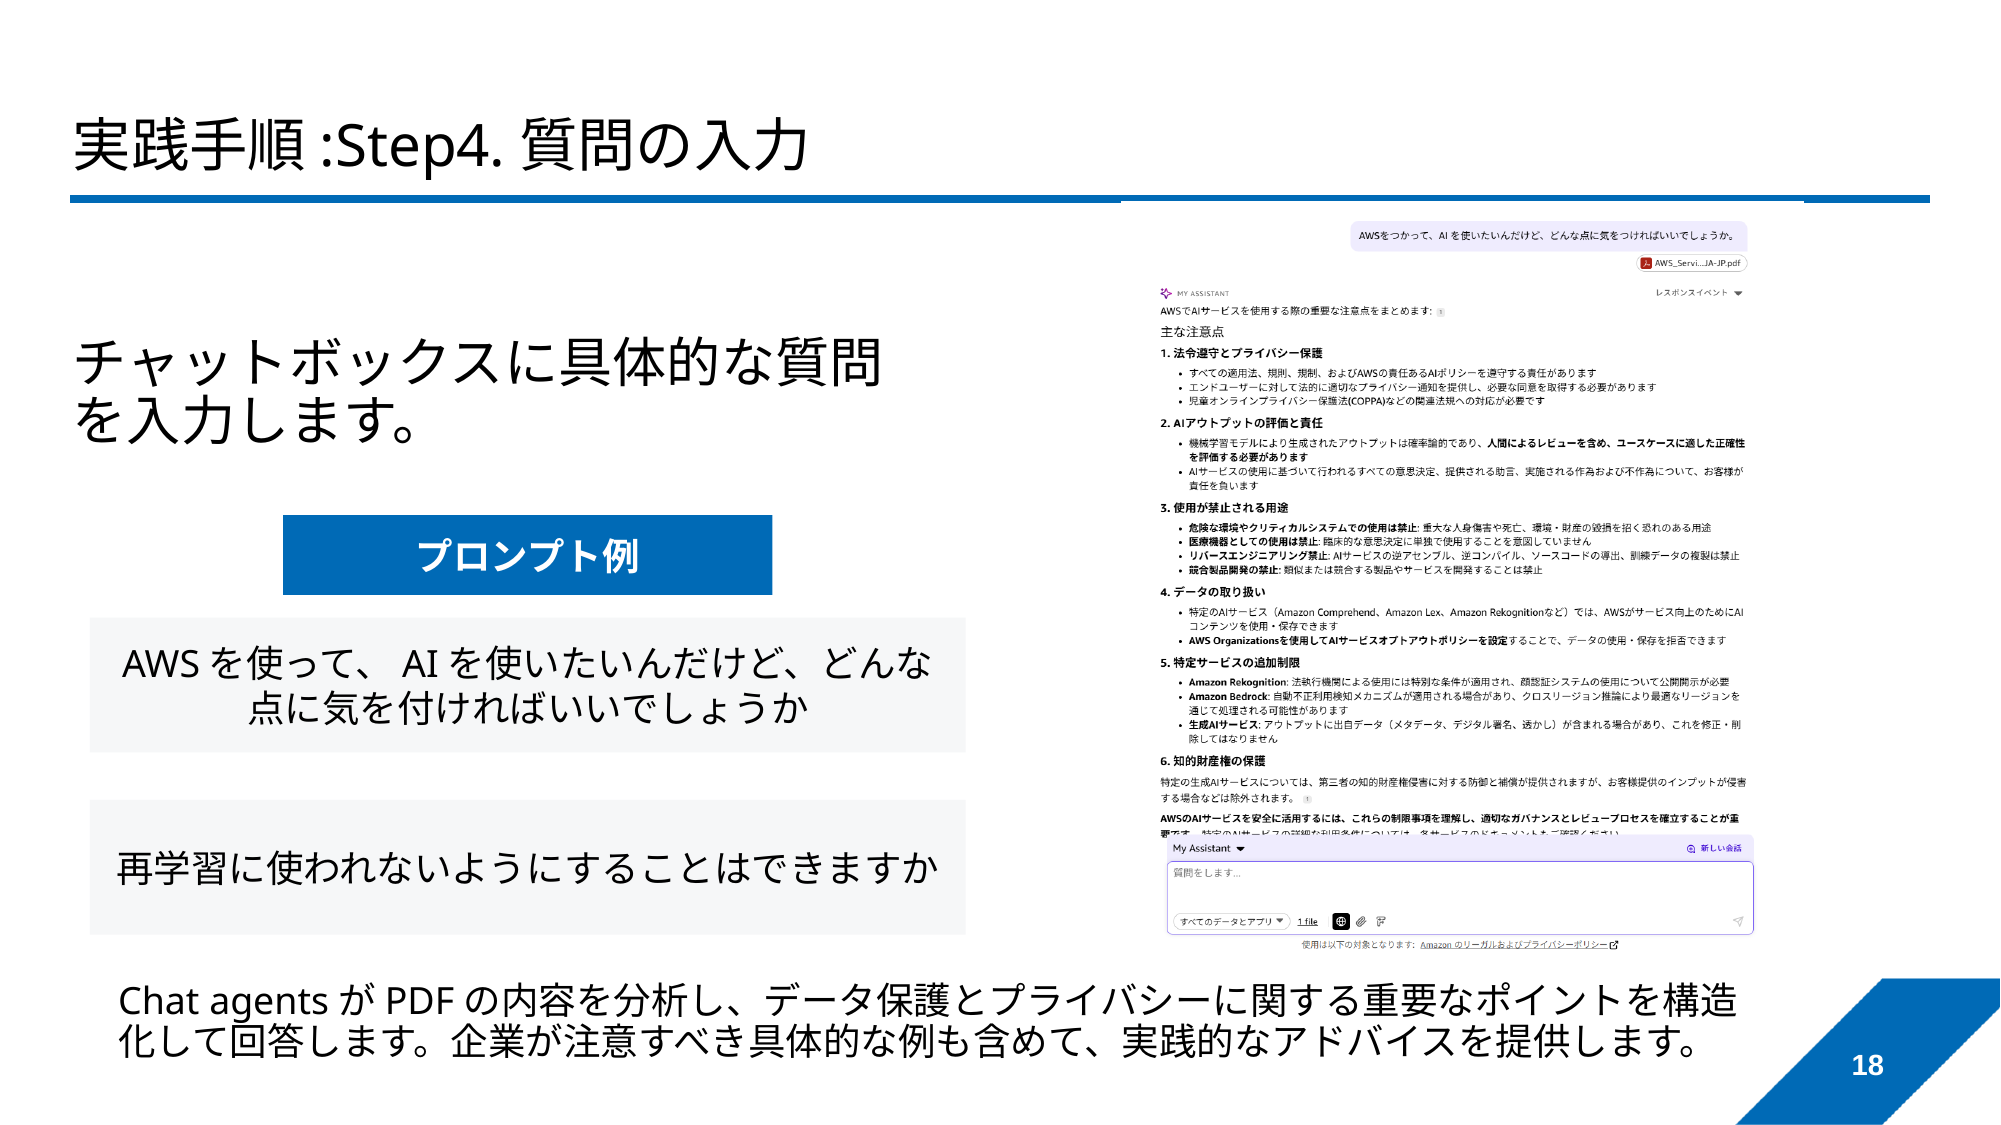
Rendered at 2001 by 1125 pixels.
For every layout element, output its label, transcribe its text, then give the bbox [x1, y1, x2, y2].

text_box Chat agentsがPDFの内容を分析し、データ保護とプライバシーに関する重要なポイントを構造化して回答します。企業が注意すべき具体的な例も含めて、実践的なアドバイスを提供します。 [118, 982, 1739, 1125]
title 実践手順:Step4.質問の入力 [72, 106, 1928, 189]
text_box チャットボックスに具体的な質問を入力します。 [72, 335, 929, 539]
text_box AWSを使って、AIを使いたいんだけど、どんな点に気を付ければいいでしょうか [89, 617, 967, 753]
picture [1121, 201, 1804, 951]
picture [1735, 978, 2000, 1125]
text_box 再学習に使われないようにすることはできますか [89, 799, 967, 936]
text_box プロンプト例 [282, 514, 773, 596]
